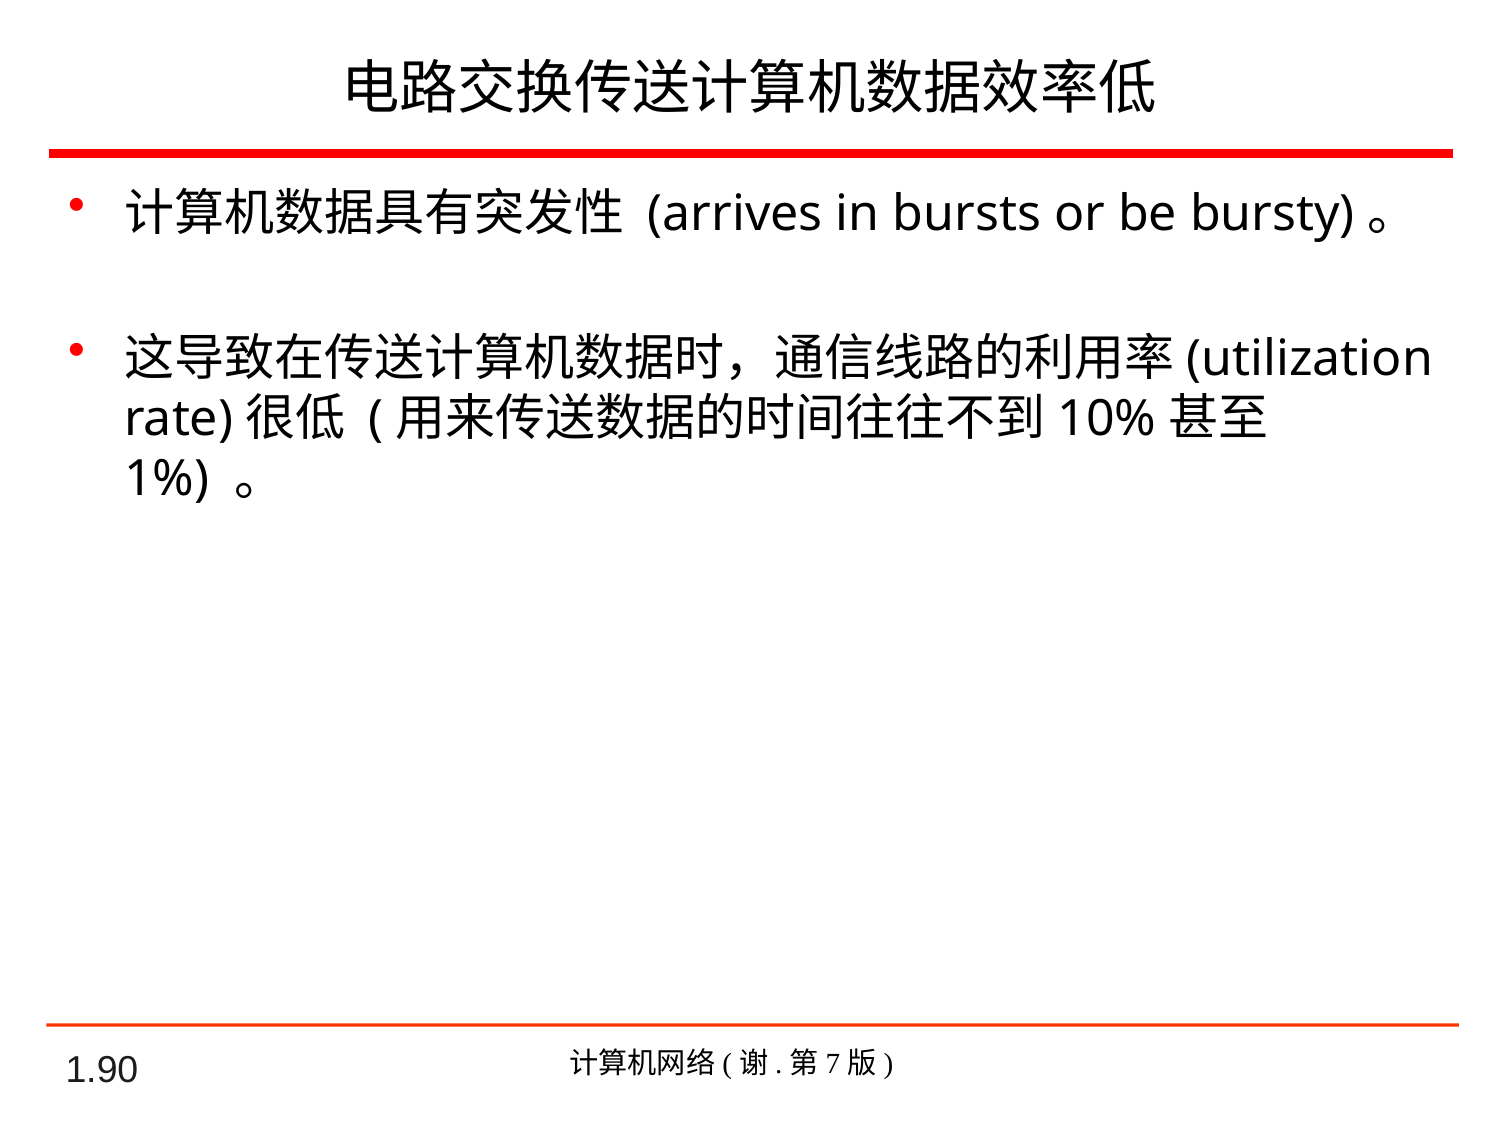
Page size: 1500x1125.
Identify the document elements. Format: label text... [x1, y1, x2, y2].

title 电路交换传送计算机数据效率低 [58, 33, 1440, 137]
list 计算机数据具有突发性 (arrives in bursts or be bursty)。 这导致在传送计算机数据时，通信线路的利用率(utilization rate)很低 (用来传送数据的时间往往不到10%甚至1%) 。 [52, 172, 1454, 1014]
